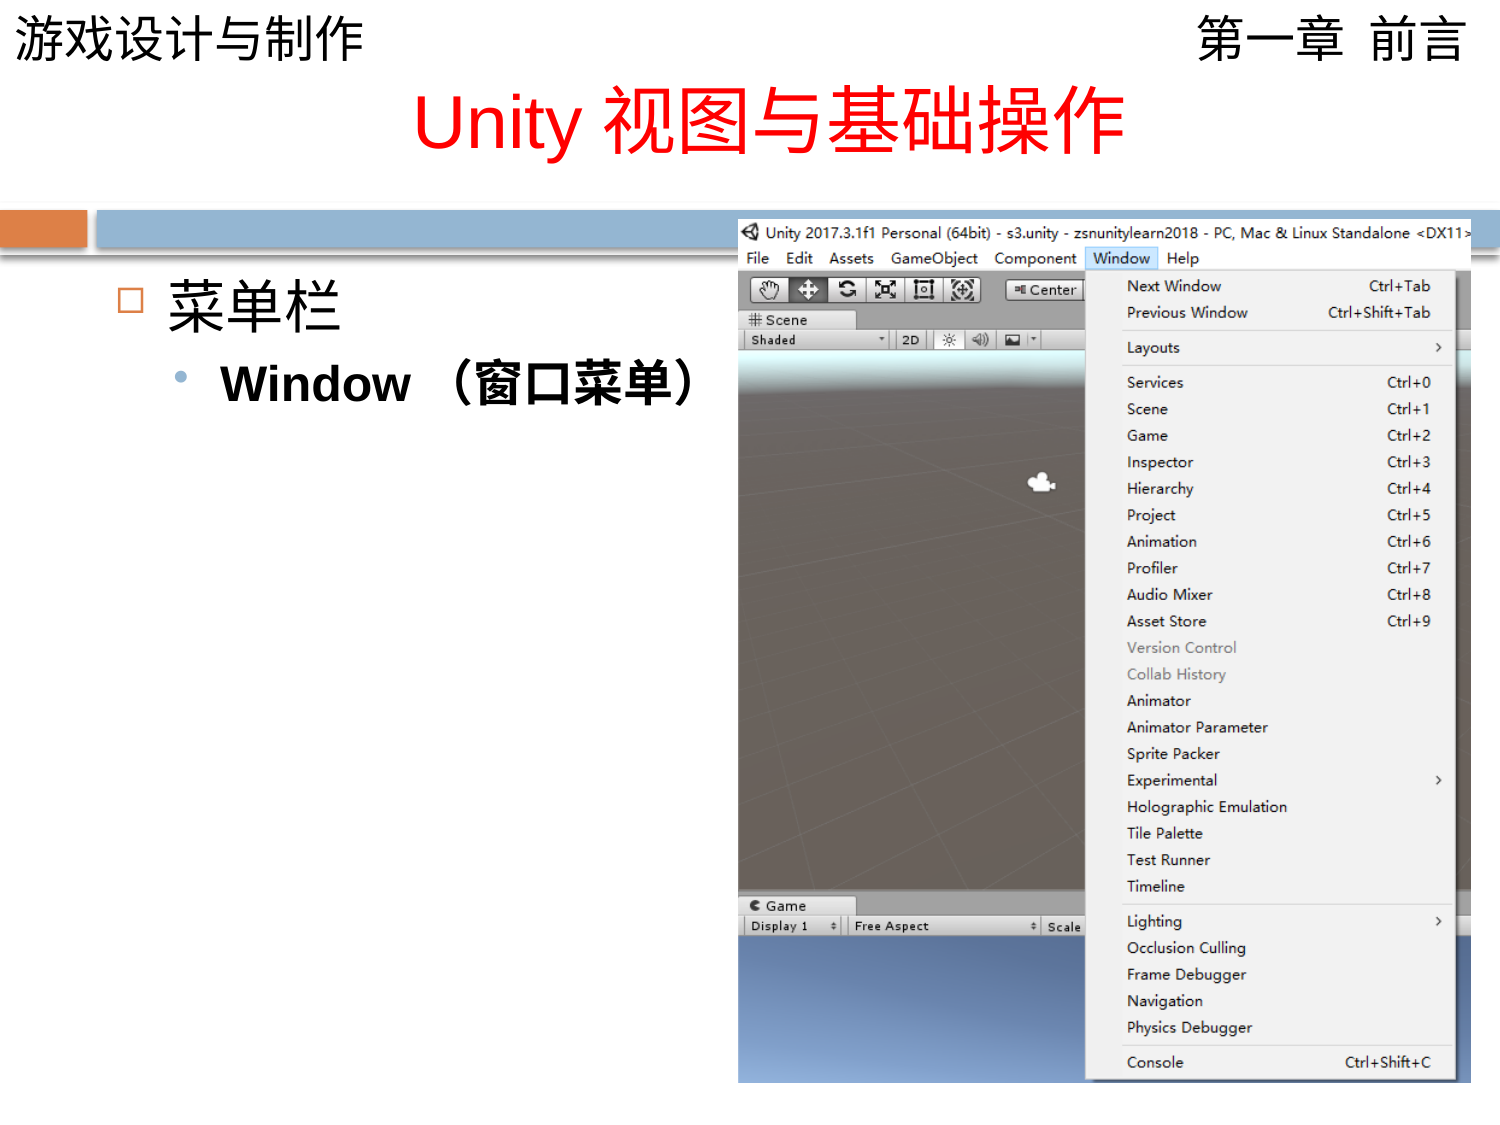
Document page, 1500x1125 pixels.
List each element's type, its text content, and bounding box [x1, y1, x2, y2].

picture [737, 219, 1472, 1083]
title Unity视图与基础操作 [100, 37, 1438, 200]
list 菜单栏 Window（窗口菜单） [100, 262, 732, 1000]
slide_number [0, 208, 88, 249]
